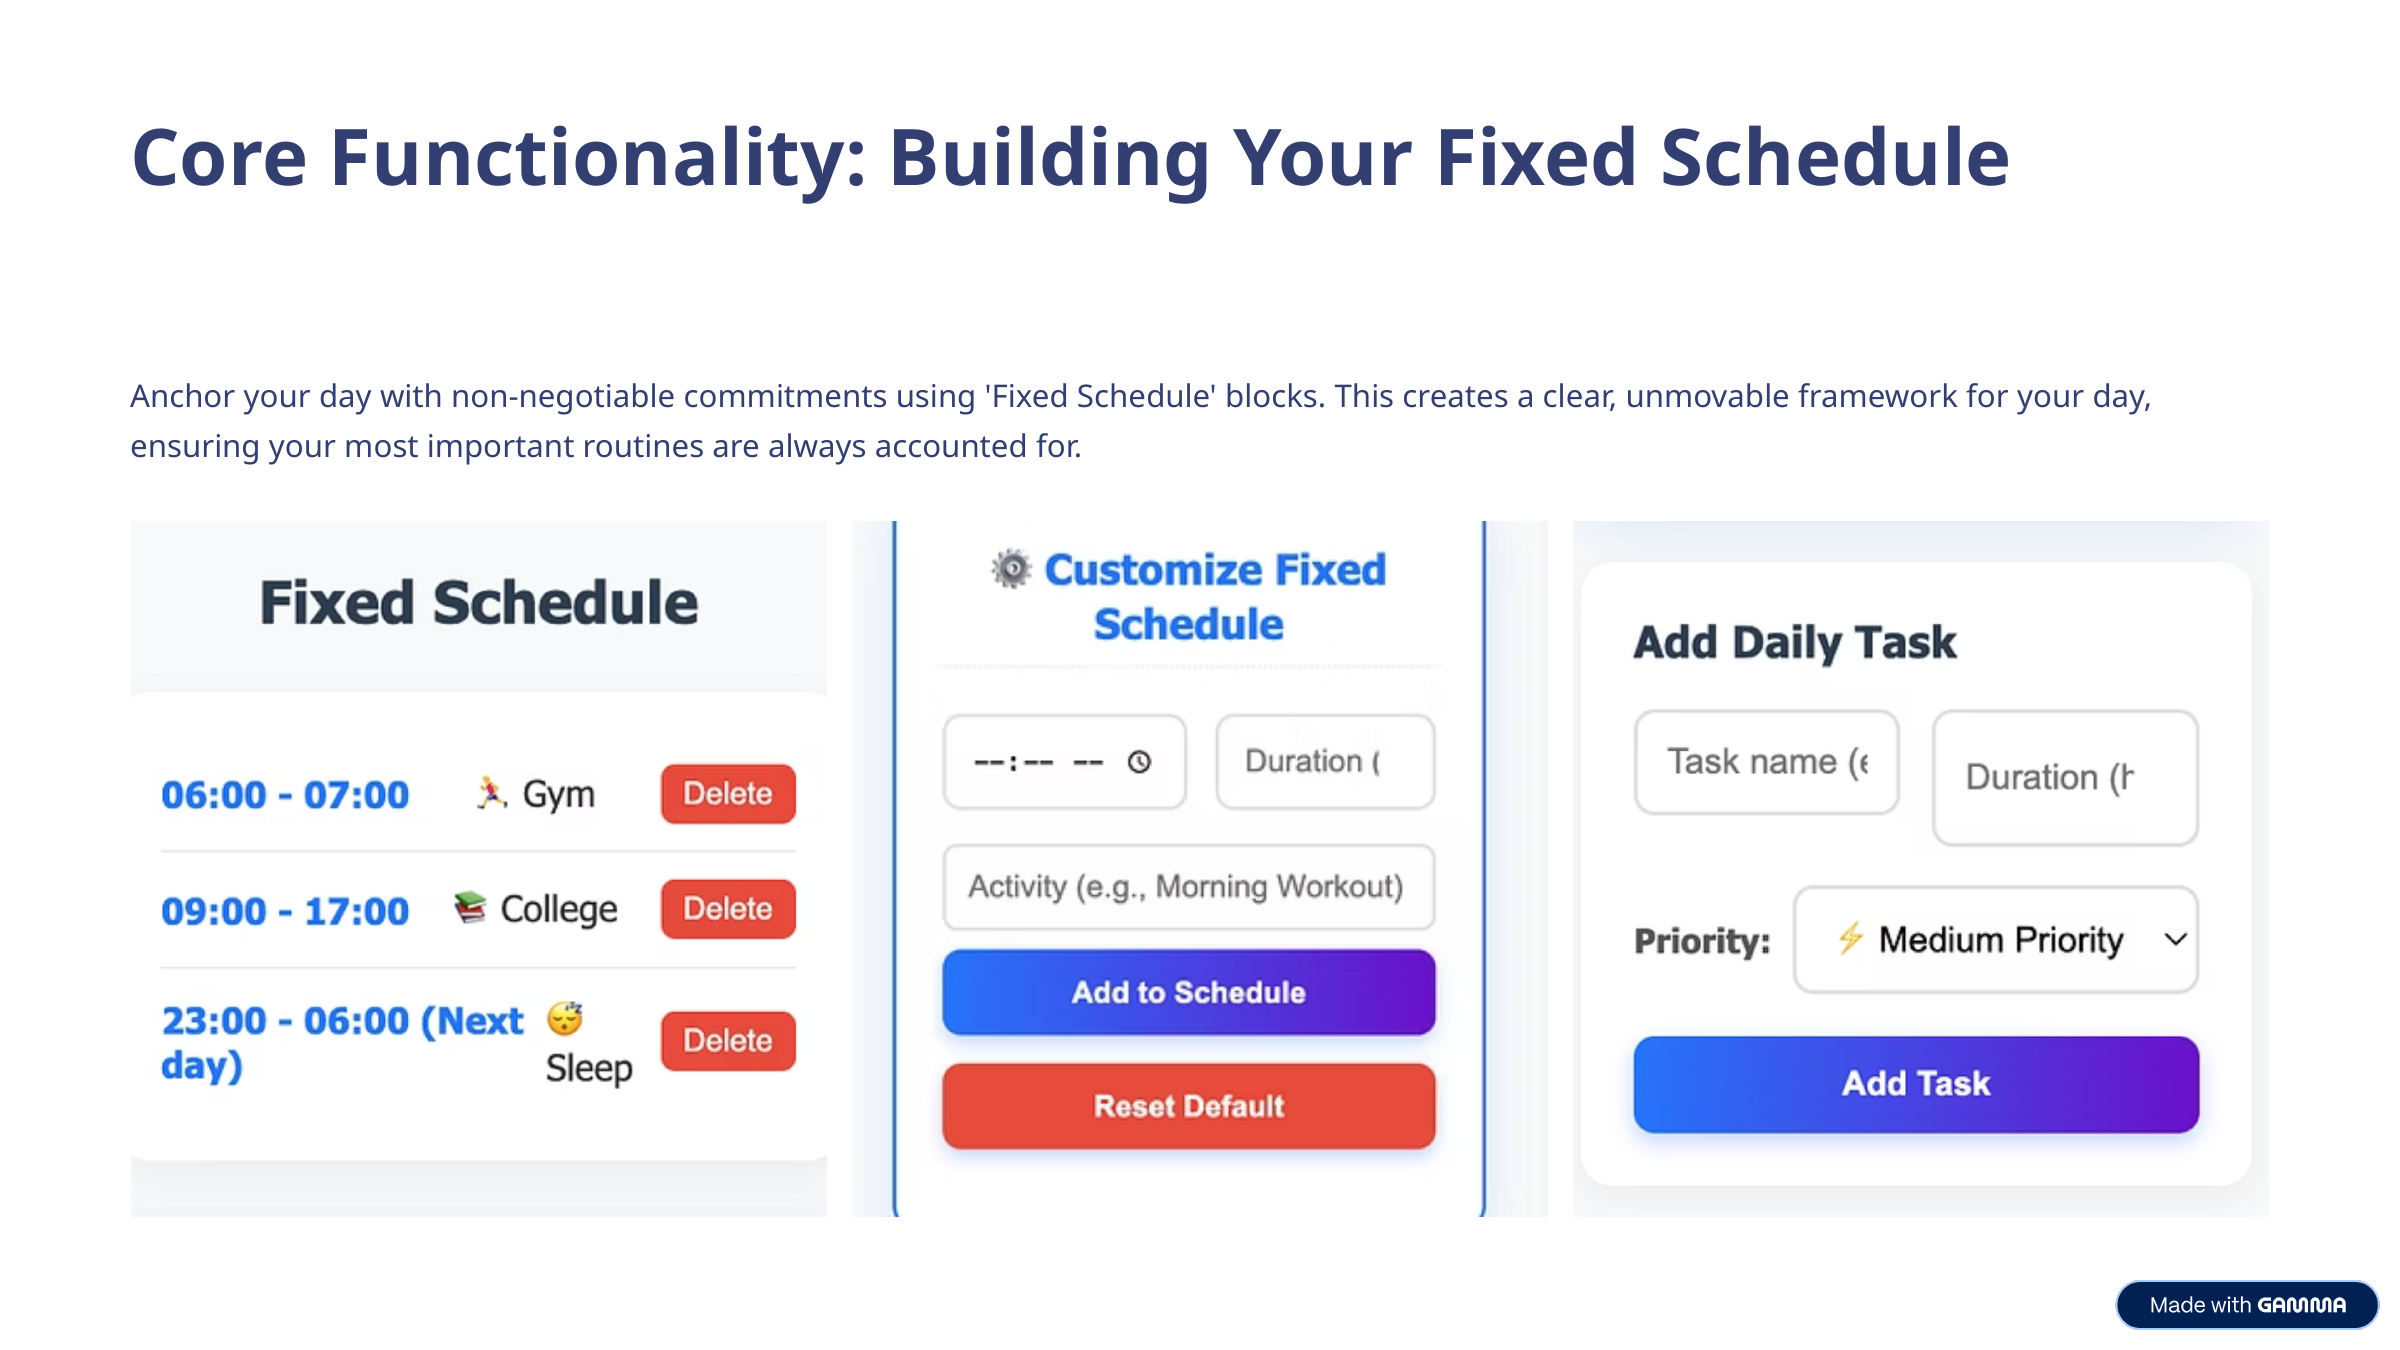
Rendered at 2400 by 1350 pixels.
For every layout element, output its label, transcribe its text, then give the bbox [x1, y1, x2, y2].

picture [2106, 1271, 2389, 1339]
picture [1573, 521, 2269, 1217]
picture [131, 521, 827, 1217]
text_box Anchor your day with non-negotiable commitments using 'Fixed Schedule' blocks. This creates a clear, unmovable framework for your day, ensuring your most important routines are always accounted for. [130, 363, 2270, 466]
picture [852, 521, 1548, 1217]
text_box Core Functionality: Building Your Fixed Schedule [130, 103, 2270, 301]
